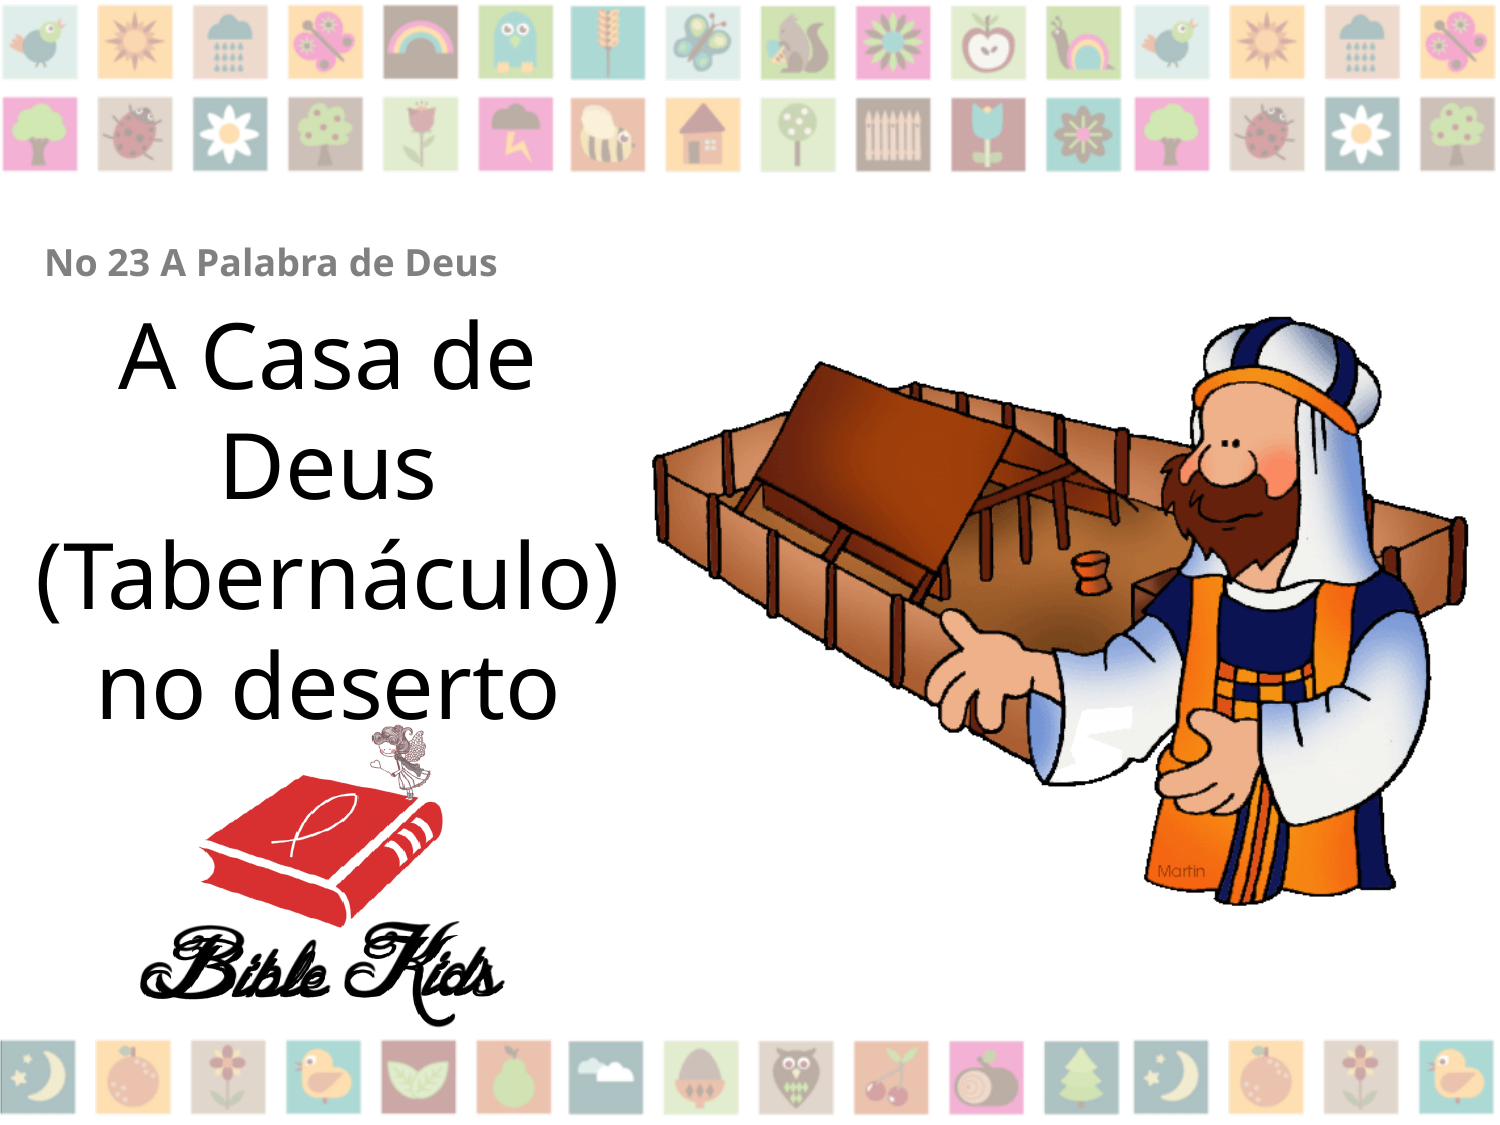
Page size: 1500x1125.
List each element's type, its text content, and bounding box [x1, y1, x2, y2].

text_box No 23 A Palabra de Deus [29, 231, 514, 290]
text_box A Casa de Deus (Tabernáculo) no deserto [5, 290, 651, 746]
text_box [0, 1028, 1500, 1118]
picture [634, 300, 1484, 923]
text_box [0, 3, 1500, 181]
picture [115, 692, 542, 1056]
